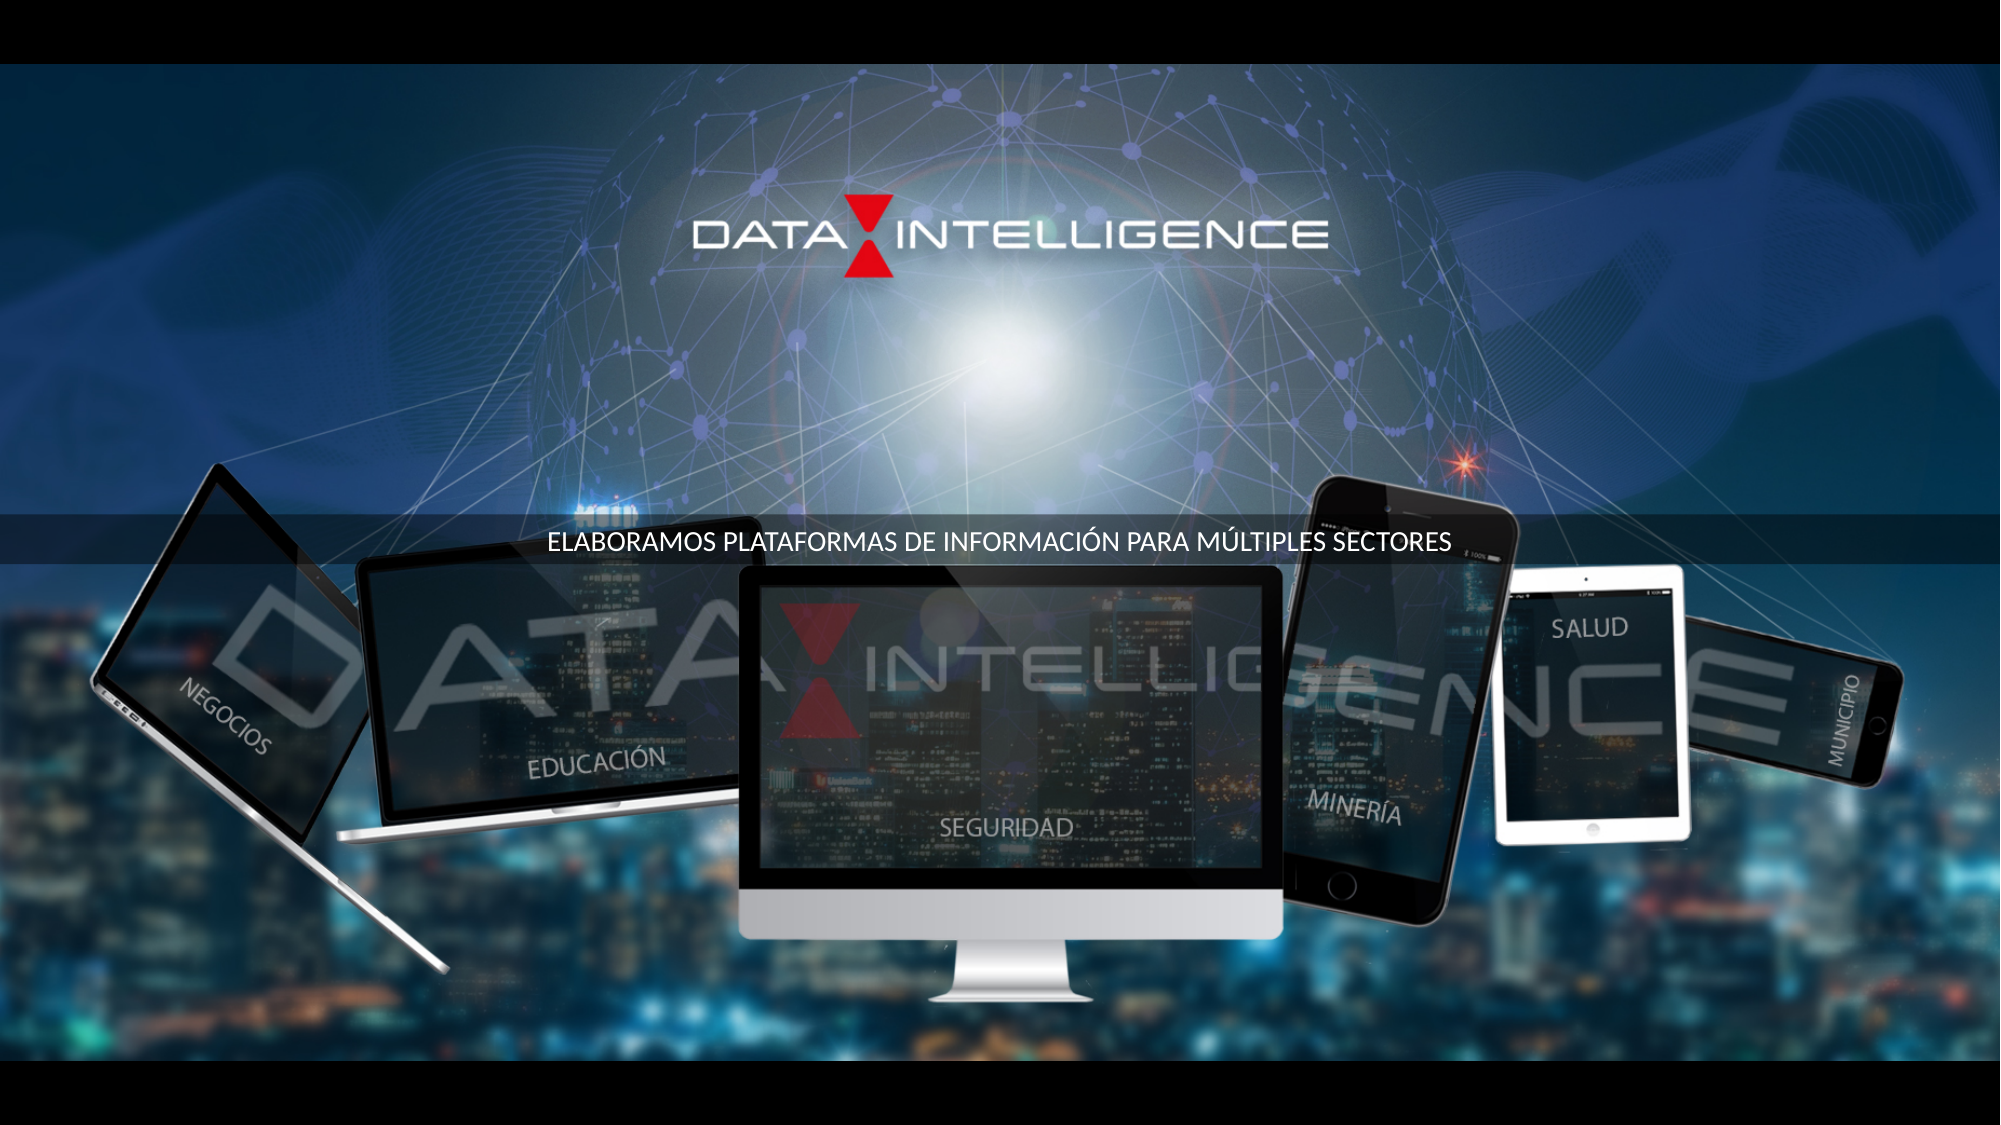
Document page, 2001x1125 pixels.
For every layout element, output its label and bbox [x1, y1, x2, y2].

picture [0, 64, 2000, 1061]
